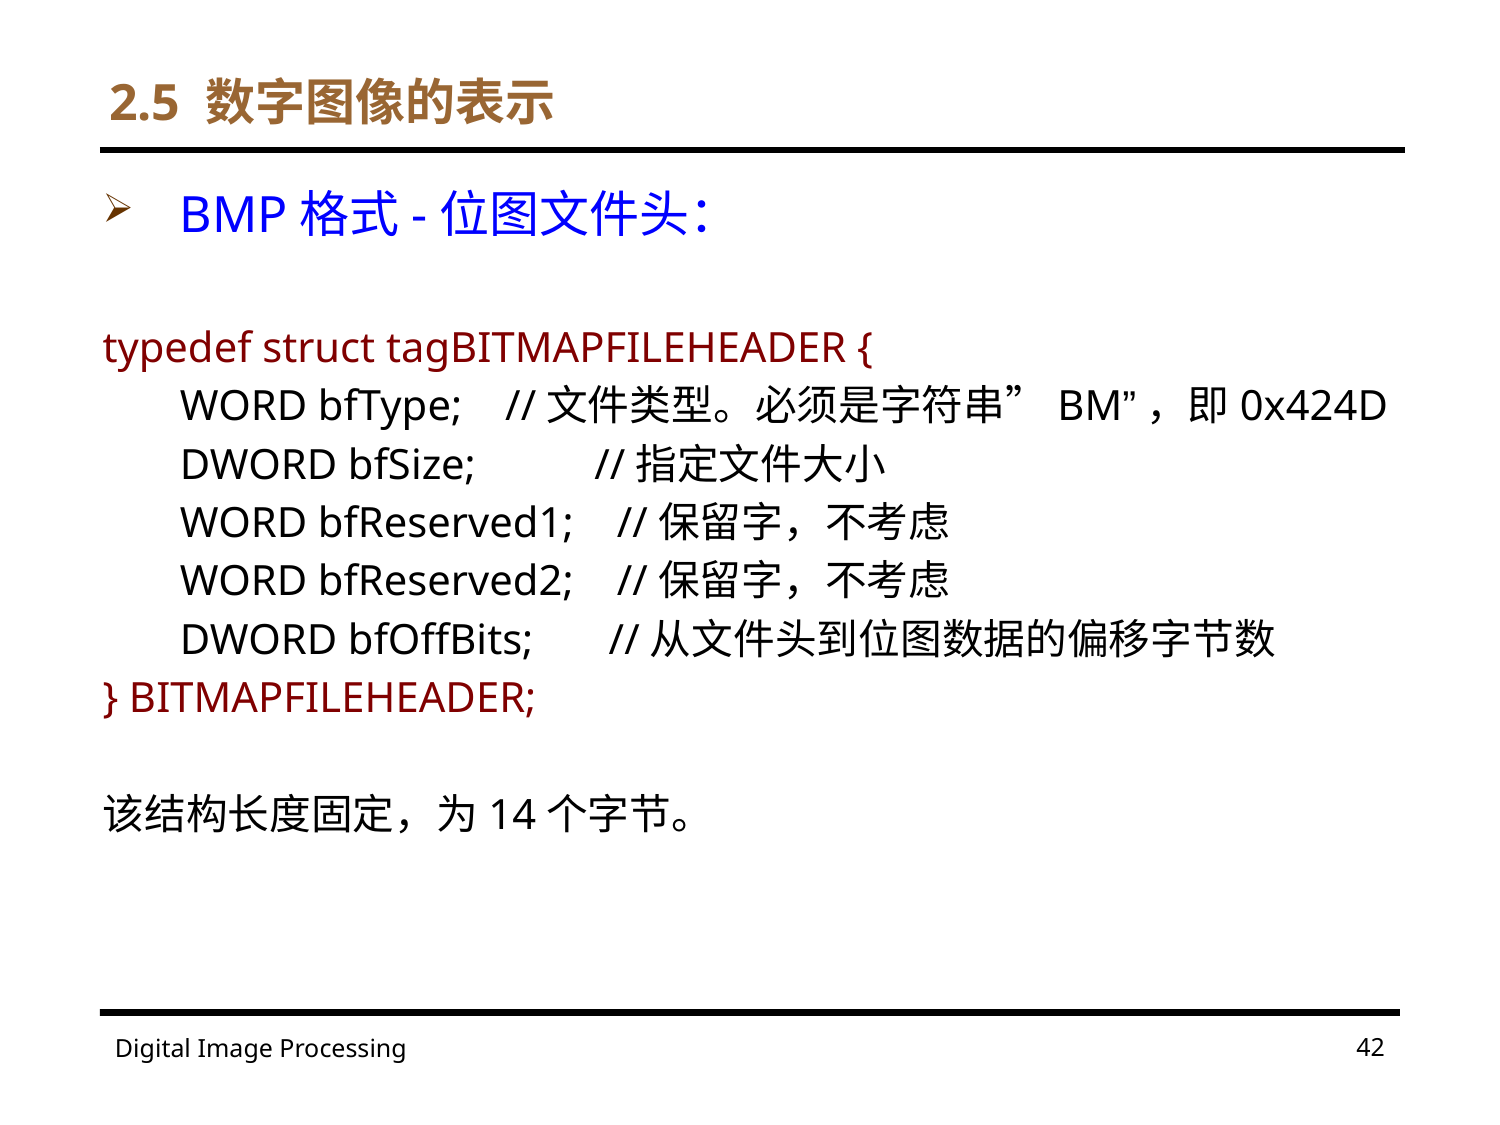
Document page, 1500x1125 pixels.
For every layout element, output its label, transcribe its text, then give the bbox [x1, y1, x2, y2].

text_box 2.5 数字图像的表示 [94, 49, 1407, 138]
slide_number Digital Image Processing [99, 1025, 488, 1104]
slide_number 42 [1074, 1024, 1400, 1103]
list BMP格式-位图文件头： typedef struct tagBITMAPFILEHEADER { WORD bfType; //文件类型。必须是字符串”BM”，即0x424D DWORD bfSize; //指定文件大小 WORD bfReserved1; //保留字，不考虑 WORD bfReserved2; //保留字，不考虑 DWORD bfOffBits; //从文件头到位图数据的偏移字节数 } BITMAPFILEHEADER; 该结构长度固定，为14个字节。 [87, 174, 1438, 938]
